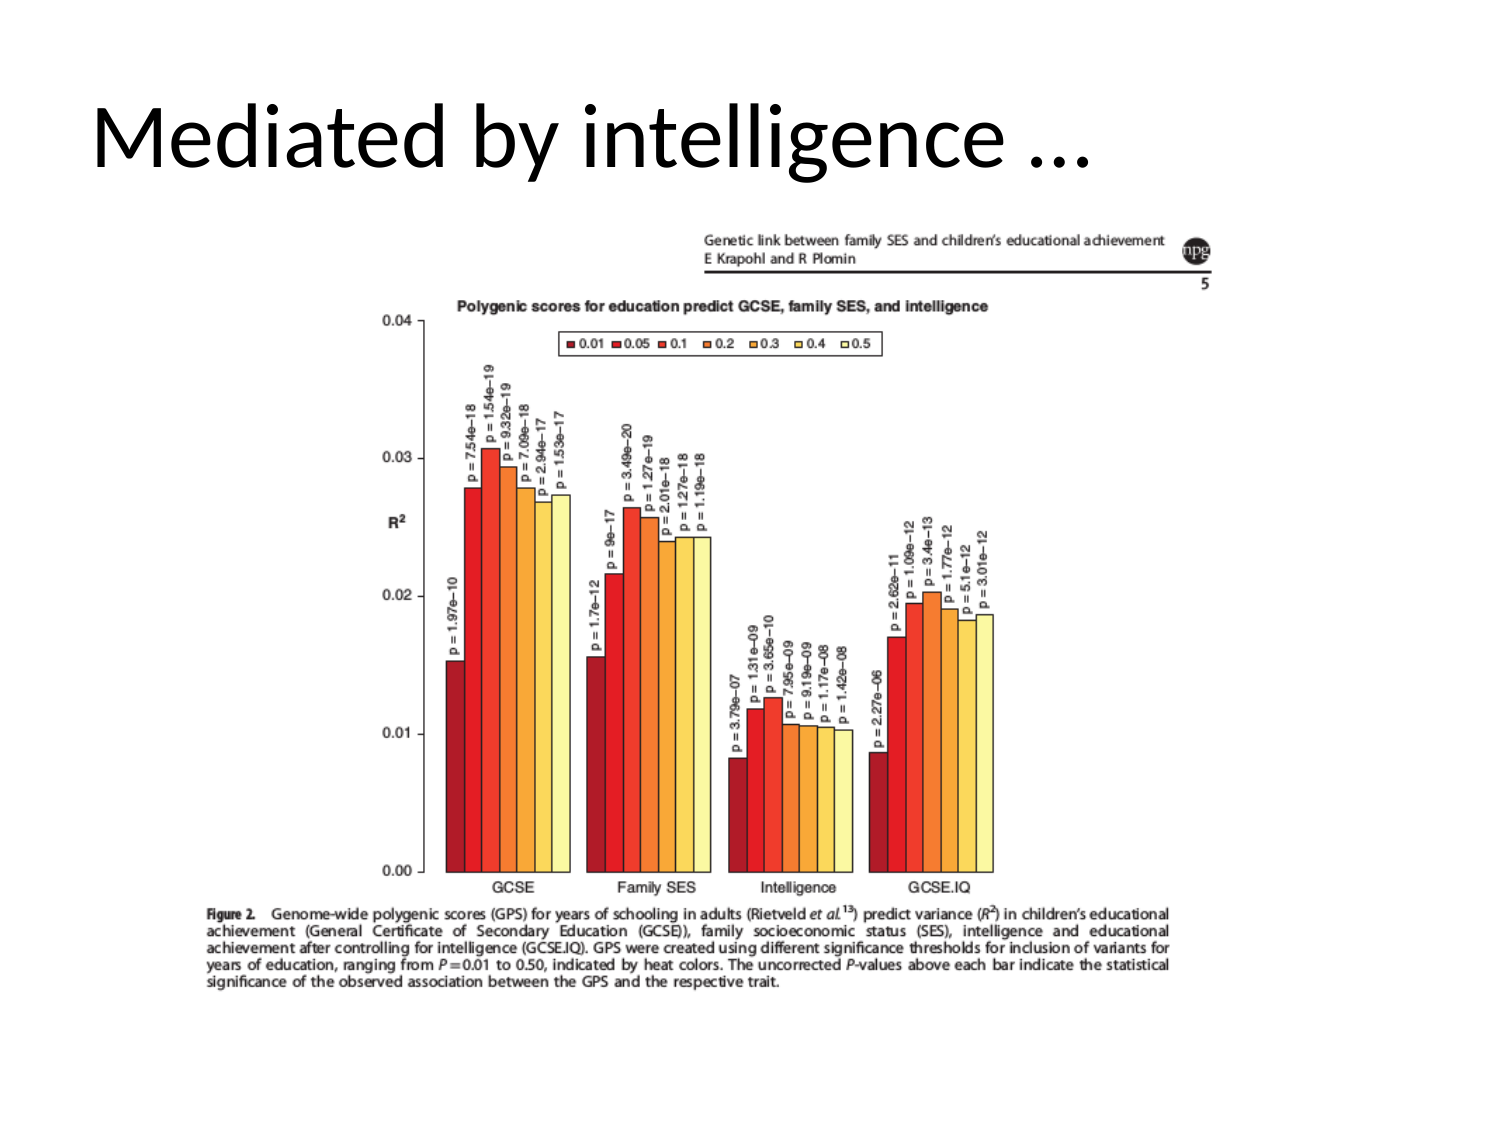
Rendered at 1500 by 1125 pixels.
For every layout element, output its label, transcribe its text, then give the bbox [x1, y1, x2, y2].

picture [162, 216, 1233, 1004]
title Mediated by intelligence … [75, 45, 1425, 217]
